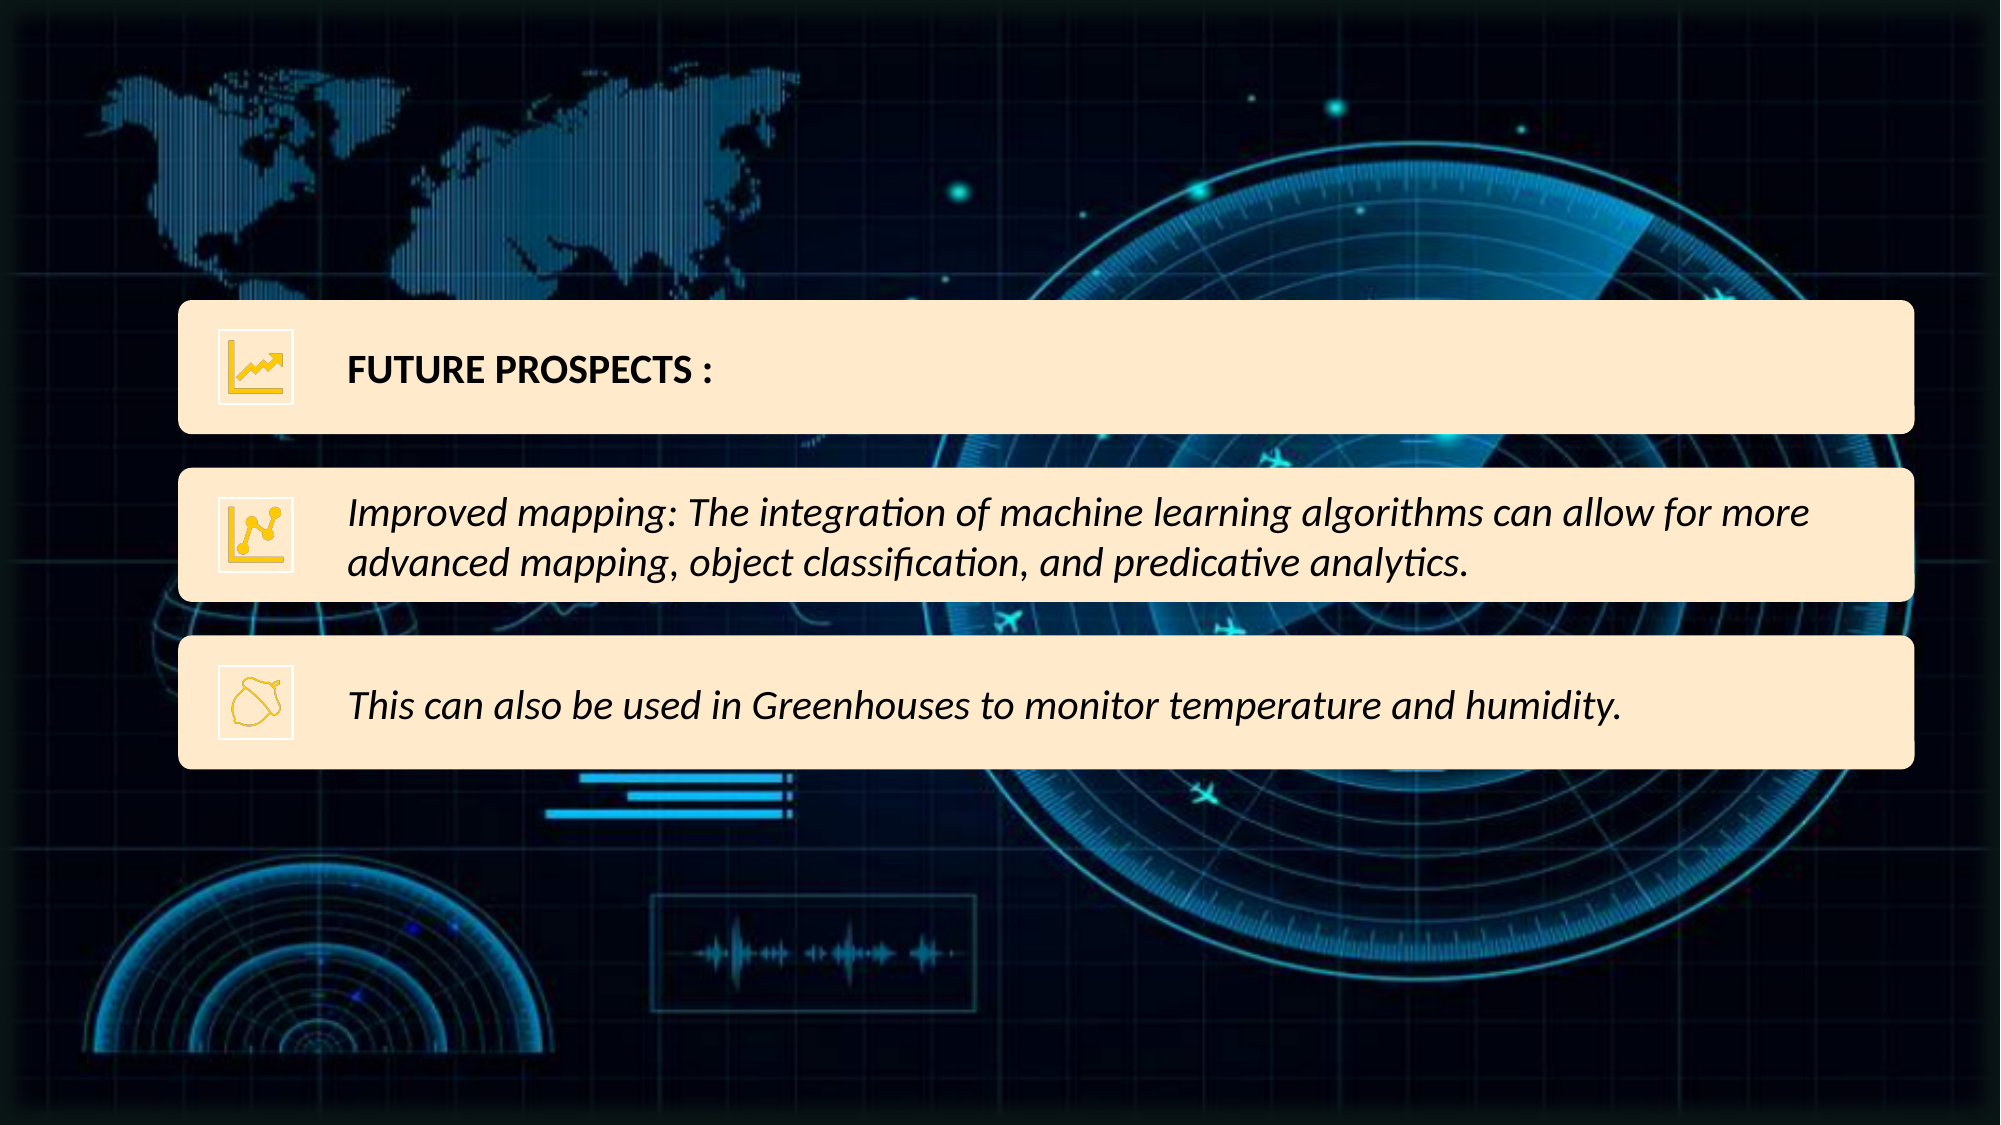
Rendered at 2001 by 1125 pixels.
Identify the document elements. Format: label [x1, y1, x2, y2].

picture [0, 0, 1998, 1125]
text_box [179, 301, 1914, 769]
